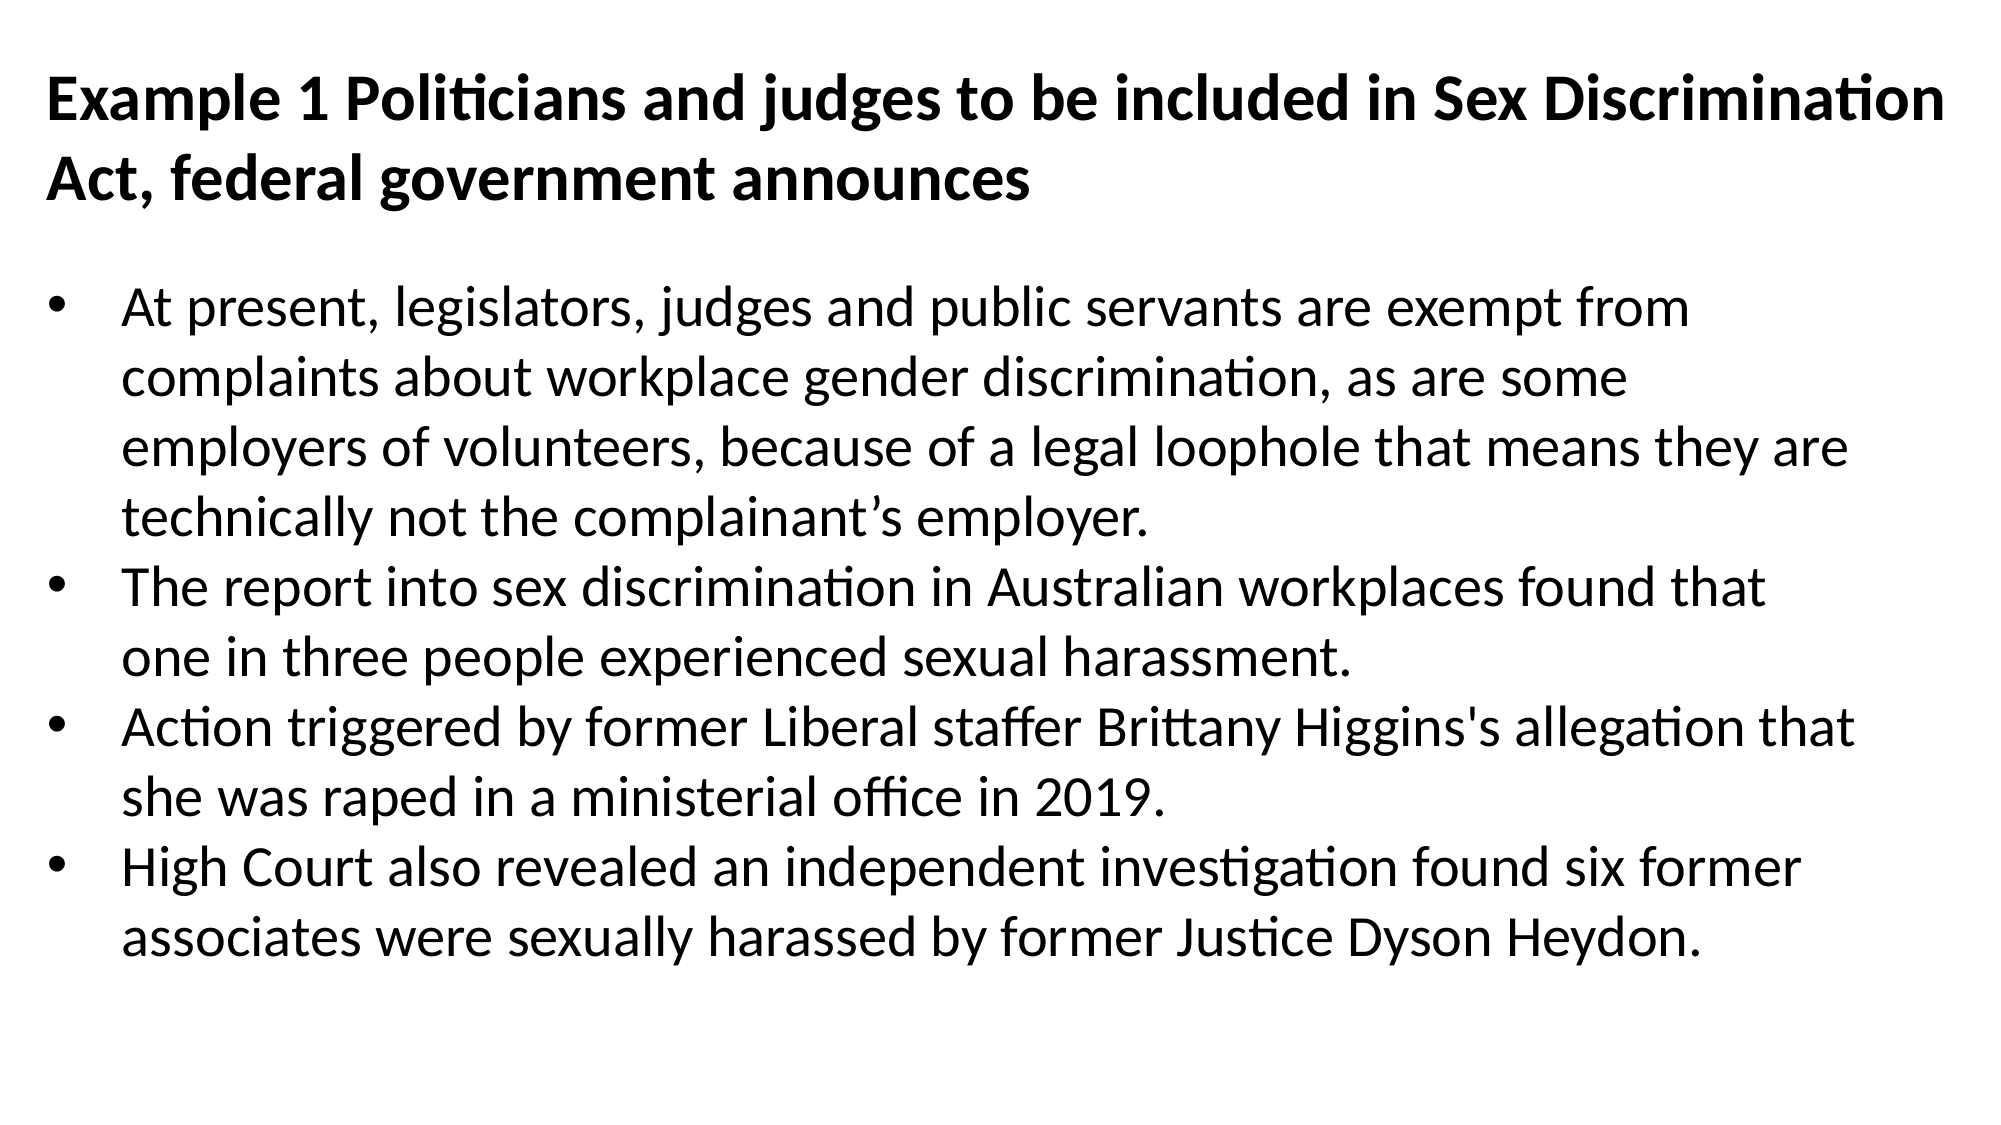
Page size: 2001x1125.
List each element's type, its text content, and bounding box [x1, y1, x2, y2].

text_box Example 1 Politicians and judges to be included in Sex Discrimination Act, federal government announces [32, 46, 1984, 221]
text_box At present, legislators, judges and public servants are exempt from complaints about workplace gender discrimination, as are some employers of volunteers, because of a legal loophole that means they are technically not the complainant’s employer. The report into sex discrimination in Australian workplaces found that one in three people experienced sexual harassment. Action triggered by former Liberal staffer Brittany Higgins's allegation that she was raped in a ministerial office in 2019. High Court also revealed an independent investigation found six former associates were sexually harassed by former Justice Dyson Heydon. [32, 260, 1879, 976]
